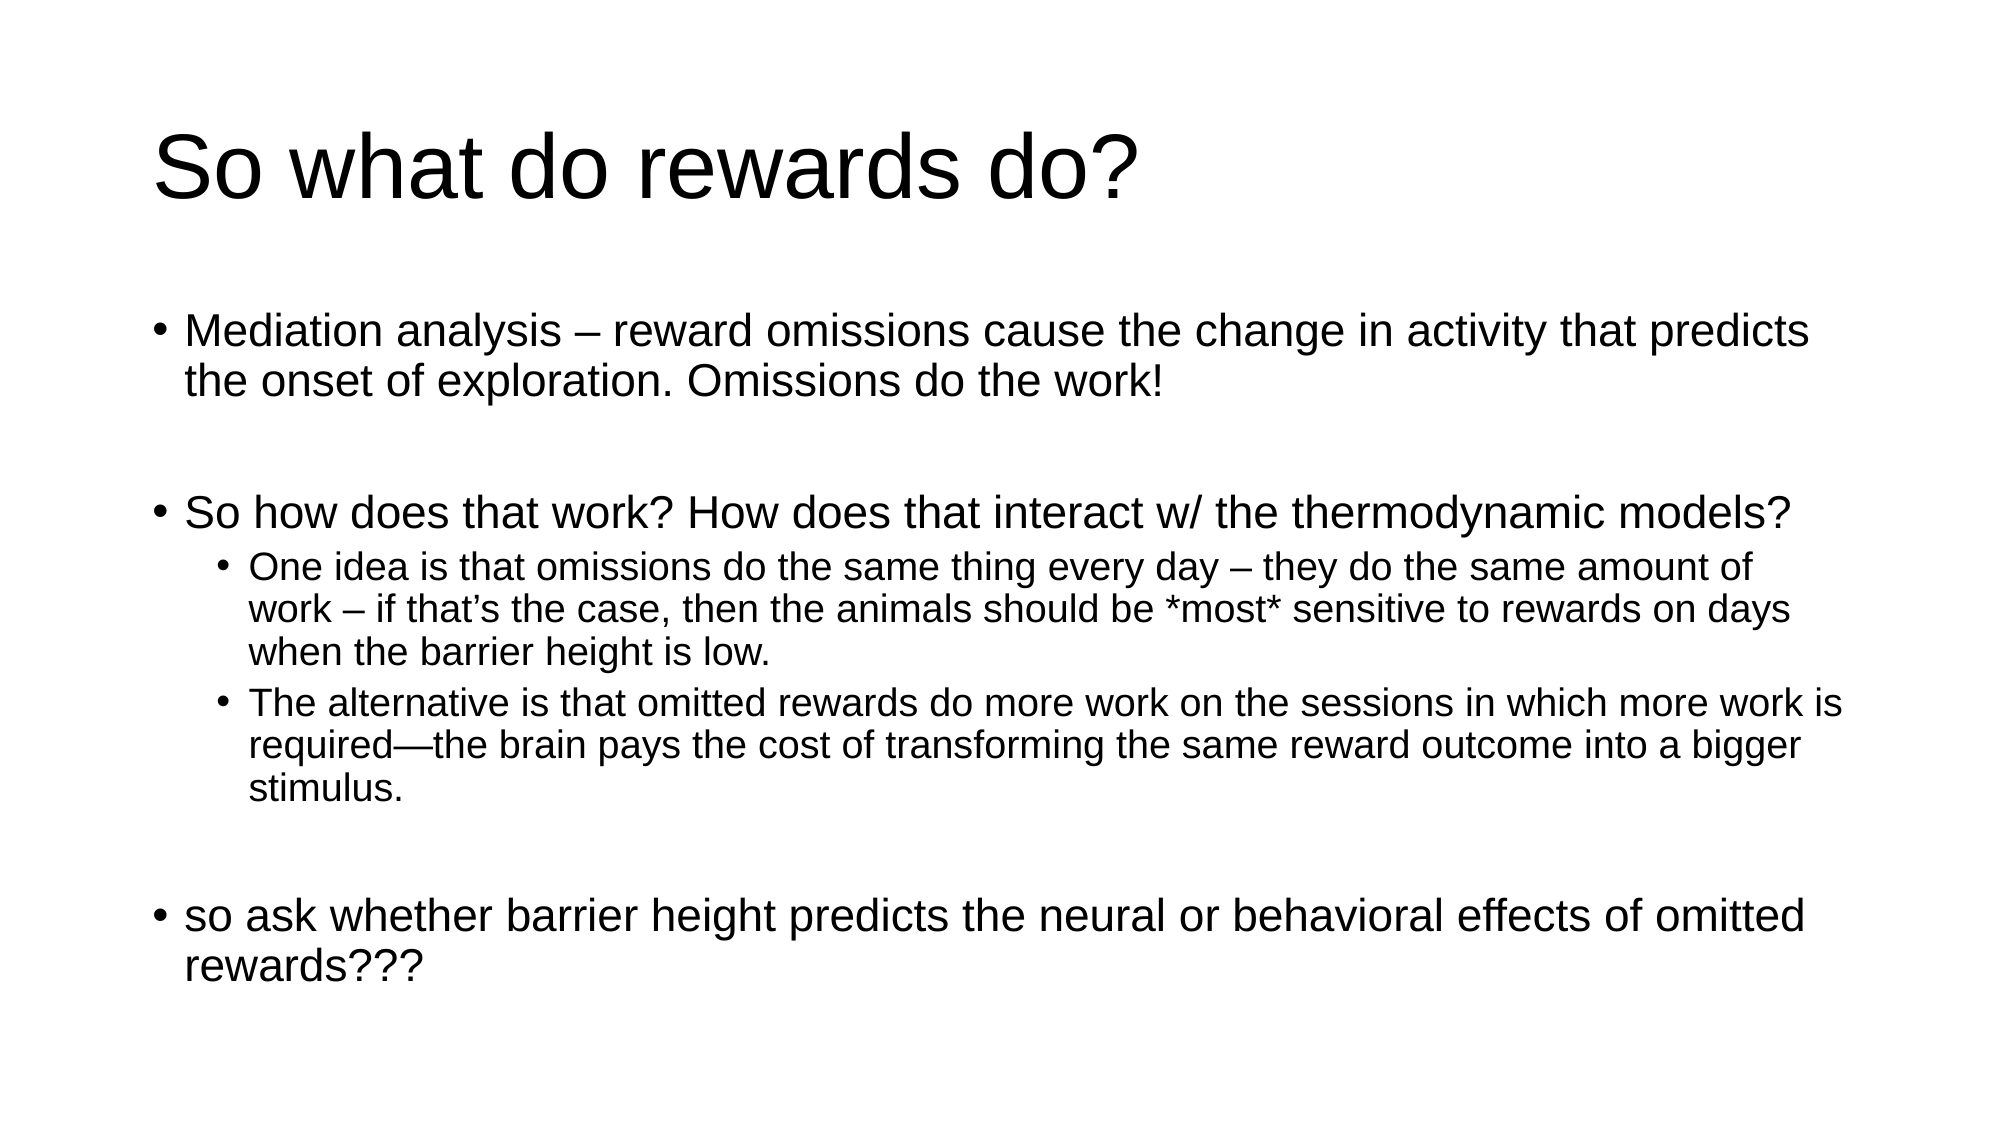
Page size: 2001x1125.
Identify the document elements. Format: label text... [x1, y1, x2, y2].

list Mediation analysis – reward omissions cause the change in activity that predicts the onset of exploration. Omissions do the work! So how does that work? How does that interact w/ the thermodynamic models? One idea is that omissions do the same thing every day – they do the same amount of work – if that’s the case, then the animals should be *most* sensitive to rewards on days when the barrier height is low. The alternative is that omitted rewards do more work on the sessions in which more work is required—the brain pays the cost of transforming the same reward outcome into a bigger stimulus. so ask whether barrier height predicts the neural or behavioral effects of omitted rewards??? [137, 299, 1863, 1014]
title So what do rewards do? [137, 59, 1863, 278]
